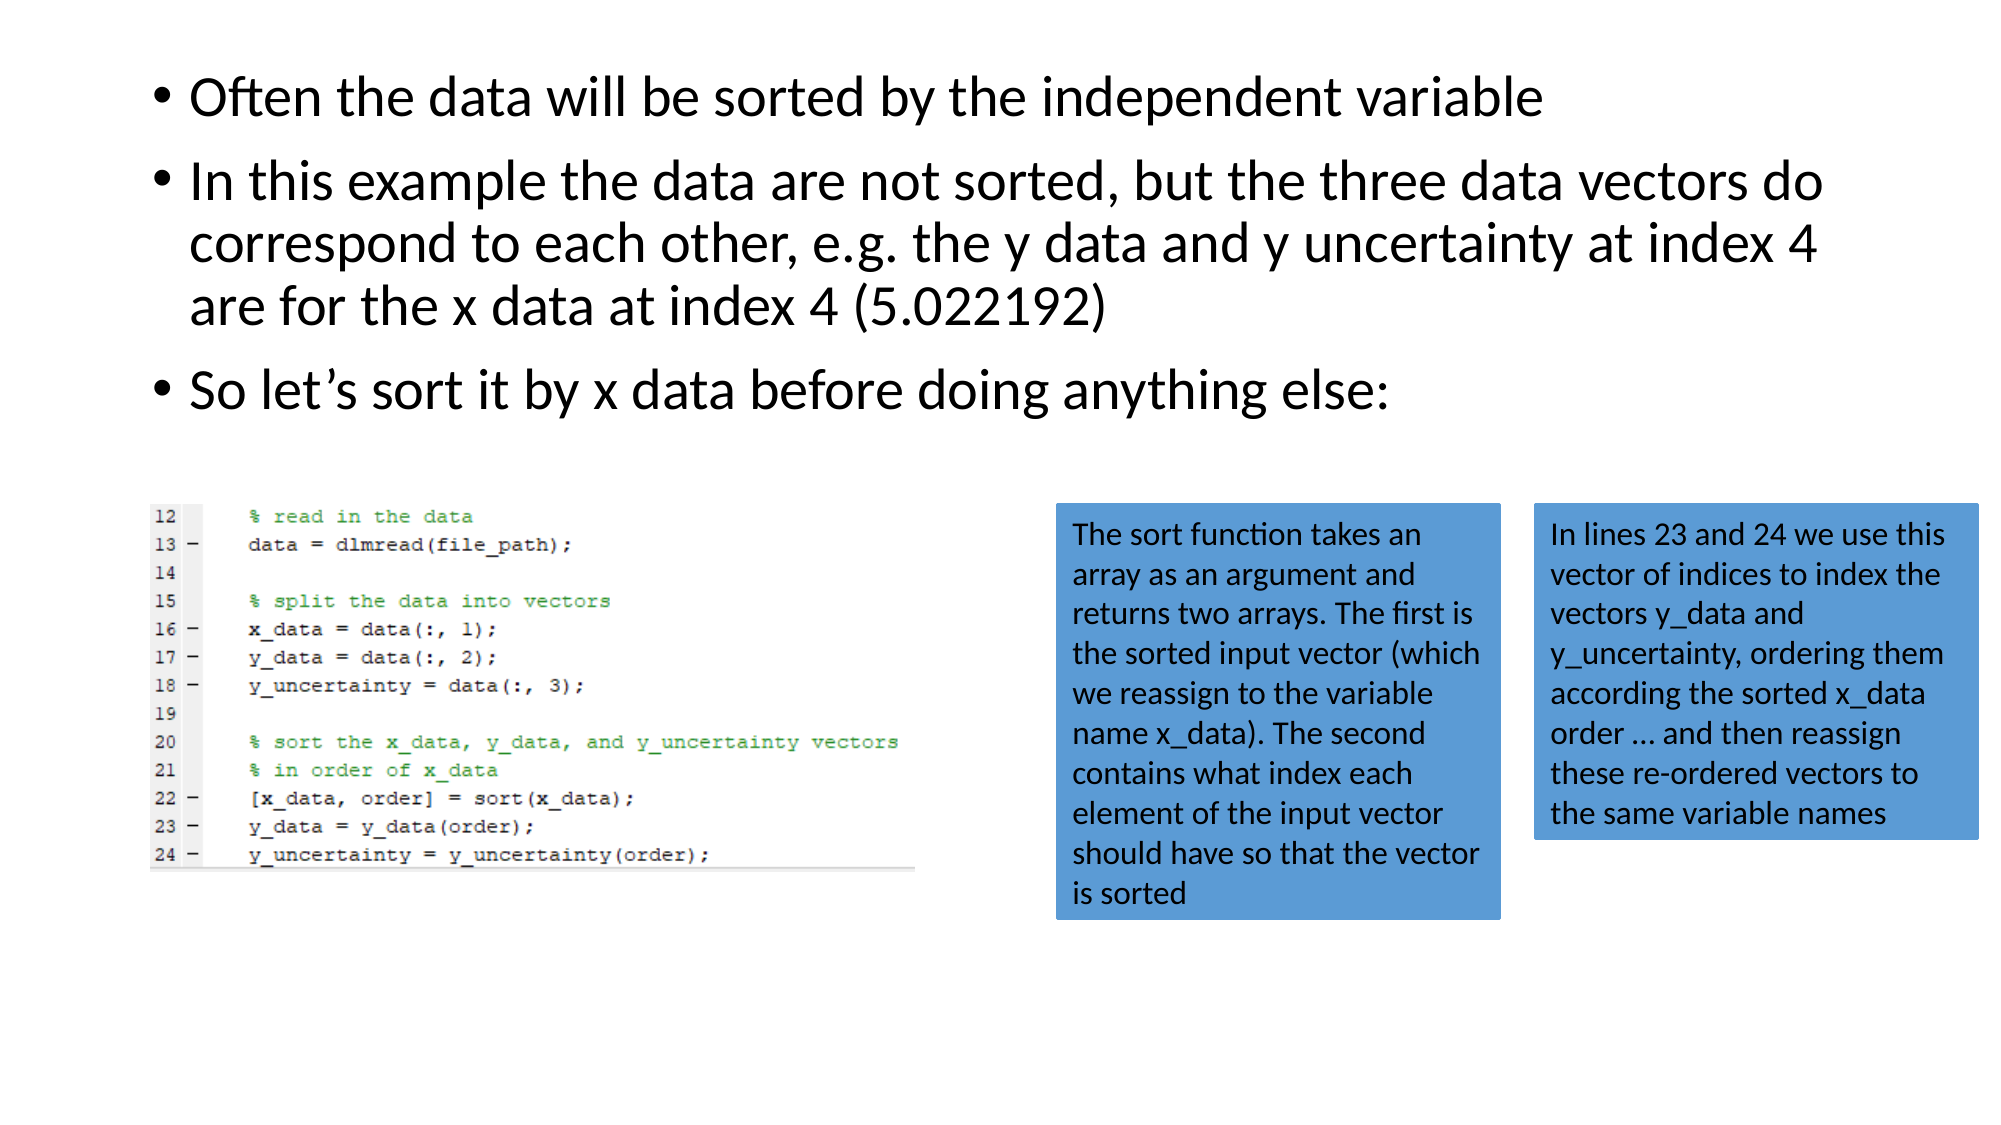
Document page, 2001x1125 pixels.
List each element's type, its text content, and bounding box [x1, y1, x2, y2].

list Often the data will be sorted by the independent variable In this example the data are not sorted, but the three data vectors do correspond to each other, e.g. the y data and y uncertainty at index 4 are for the x data at index 4 (5.022192) So let’s sort it by x data before doing anything else: [137, 58, 1861, 1014]
text_box The sort function takes an array as an argument and returns two arrays. The first is the sorted input vector (which we reassign to the variable name x_data). The second contains what index each element of the input vector should have so that the vector is sorted [1057, 504, 1500, 919]
picture [150, 504, 915, 872]
text_box In lines 23 and 24 we use this vector of indices to index the vectors y_data and y_uncertainty, ordering them according the sorted x_data order … and then reassign these re-ordered vectors to the same variable names [1535, 504, 1978, 839]
